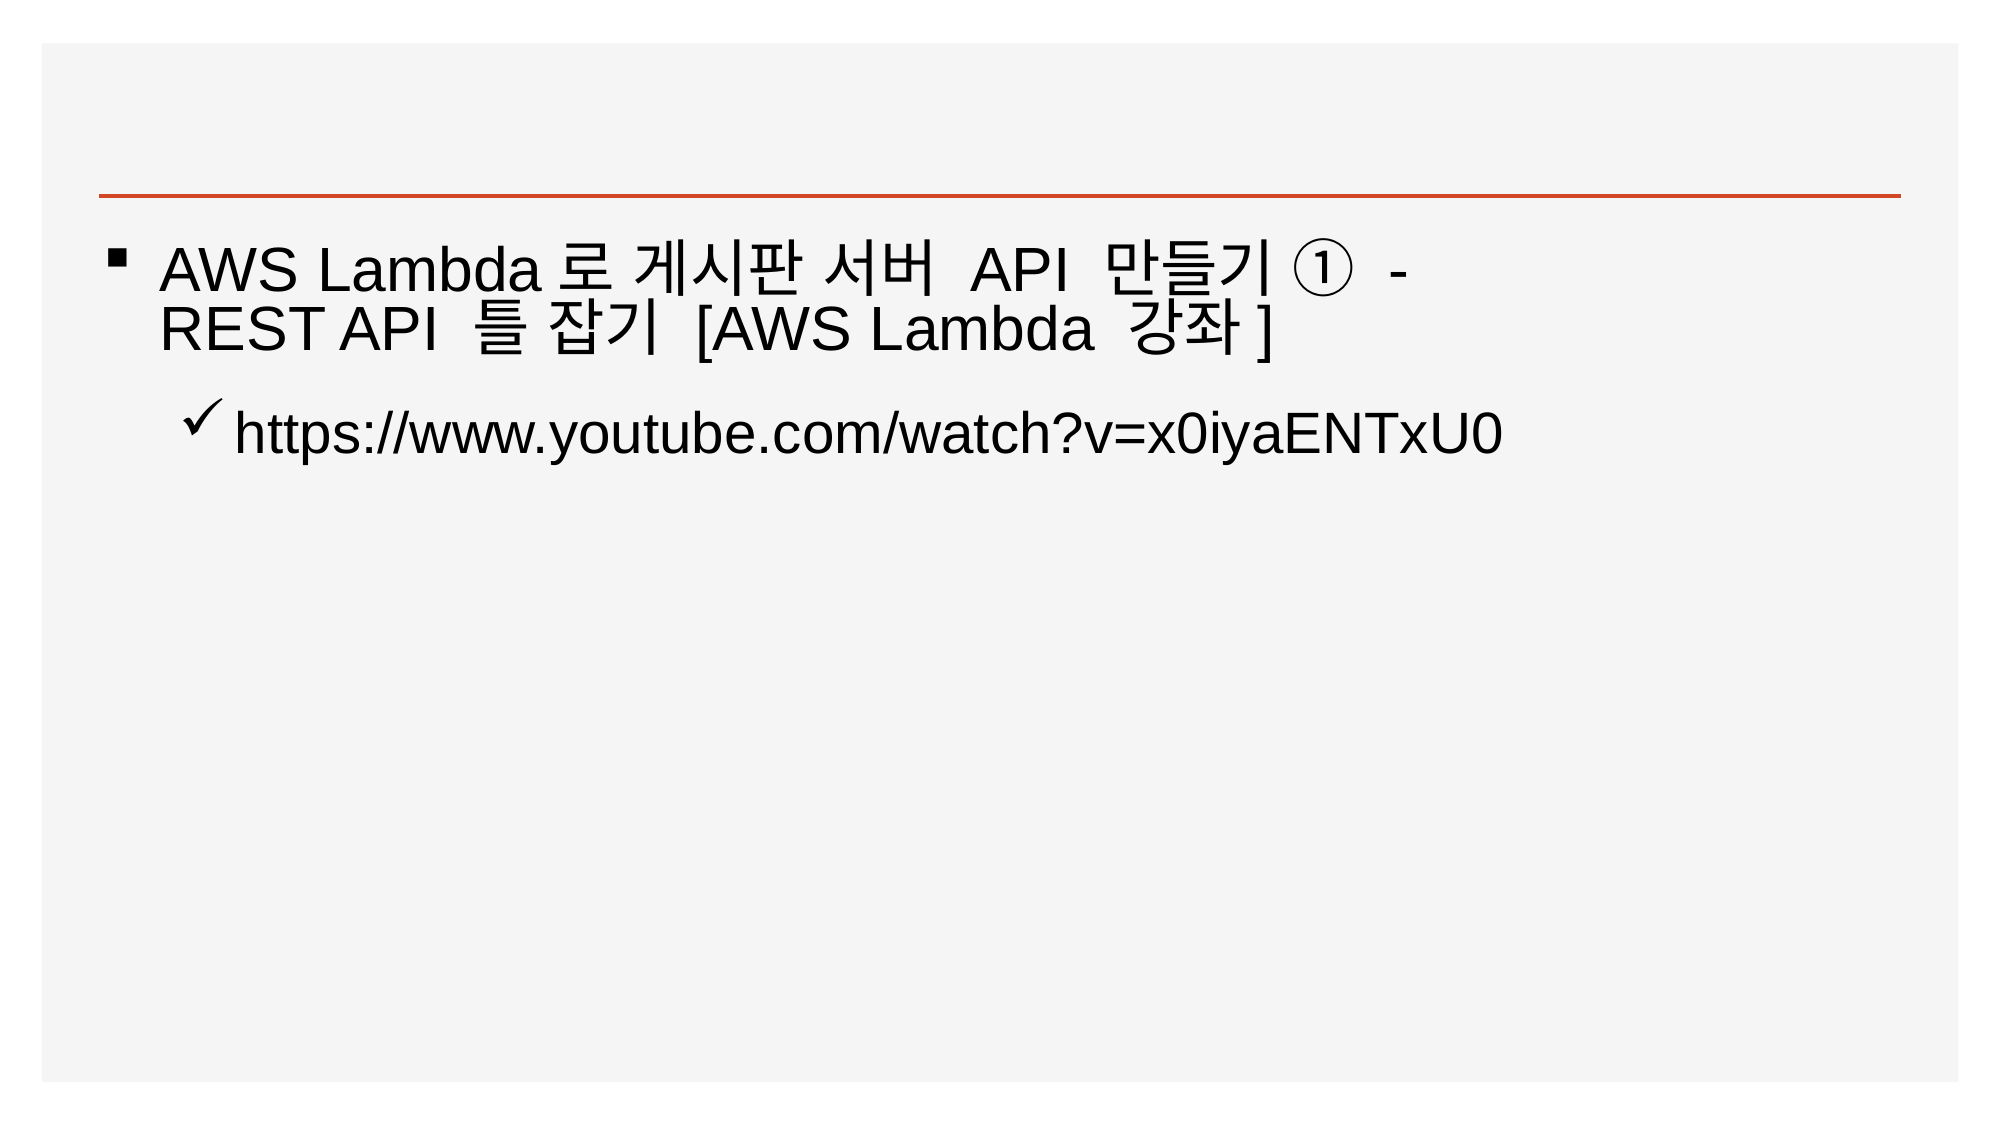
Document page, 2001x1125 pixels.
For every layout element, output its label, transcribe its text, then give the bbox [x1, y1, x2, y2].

list AWS Lambda로 게시판 서버 API 만들기 ① - REST API 틀 잡기 [AWS Lambda 강좌] https://www.youtube.com/watch?v=x0iyaENTxU0 [88, 235, 1522, 888]
